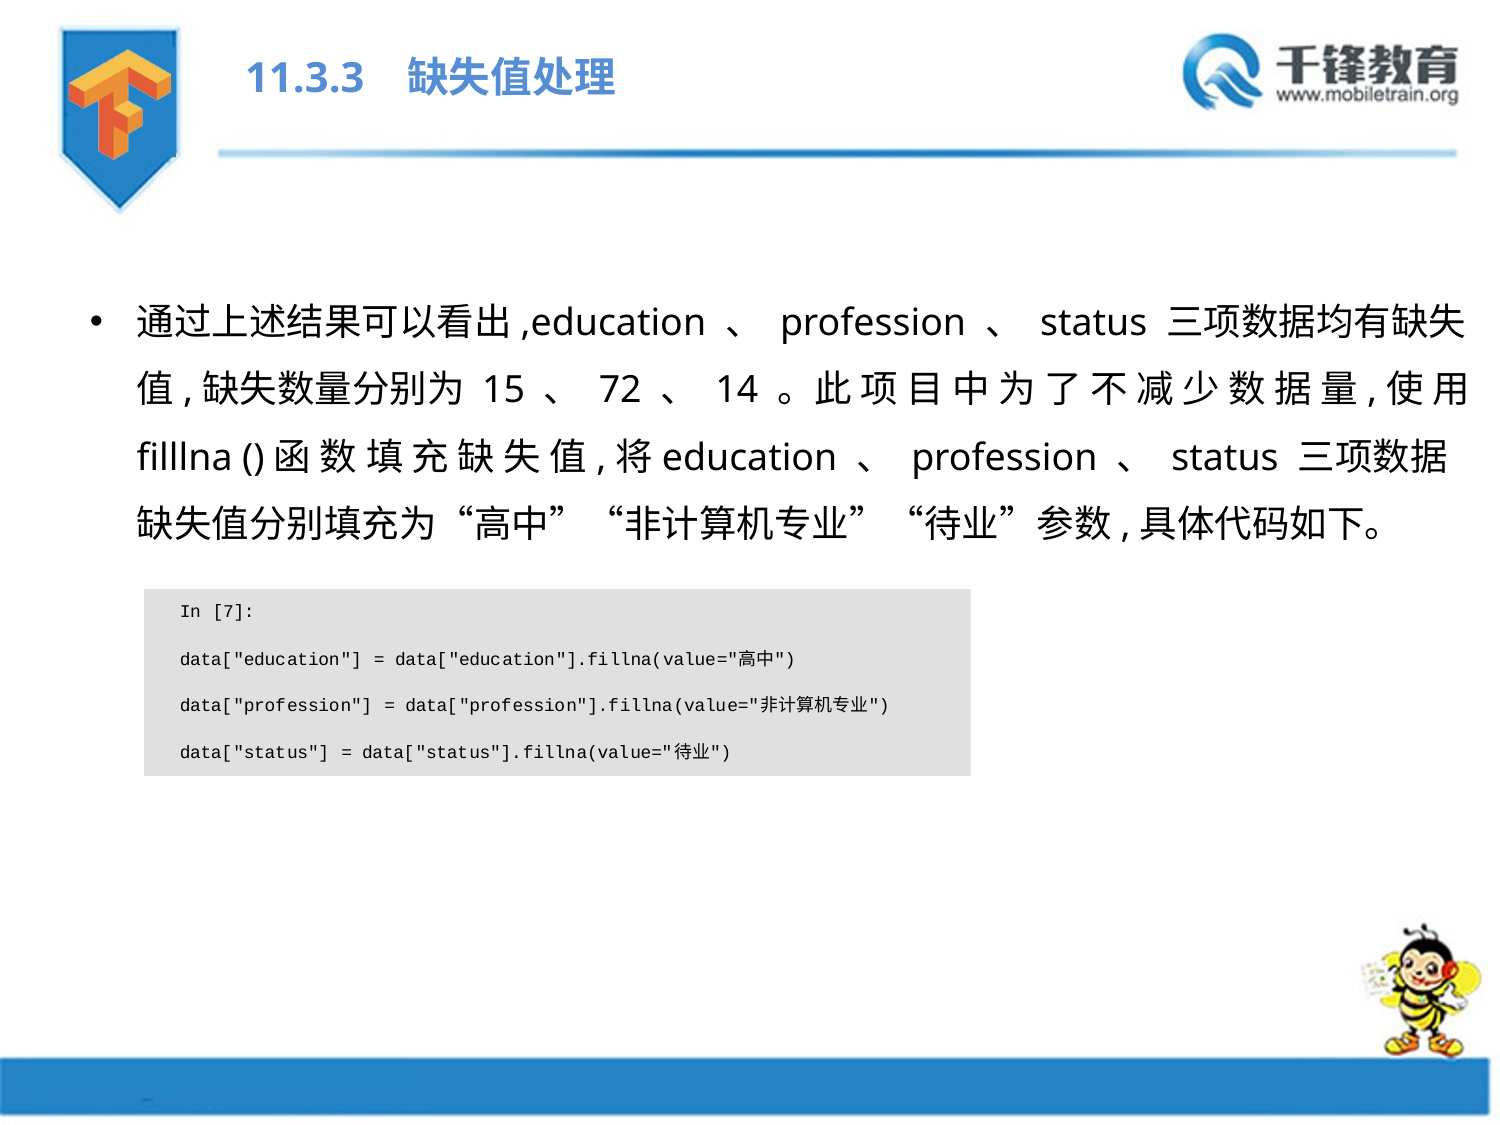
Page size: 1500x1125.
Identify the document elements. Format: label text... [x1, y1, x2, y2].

text_box 11.3.3 缺失值处理 [230, 29, 1069, 122]
text_box 通过上述结果可以看出,education 、 profession 、 status 三项数据均有缺失值,缺失数量分别为 15 、 72 、 14 。此 项 目 中 为 了 不 减 少 数 据 量,使 用 filllna ()函 数 填 充 缺 失 值,将education 、 profession 、 status 三项数据缺失值分别填充为“高中”“非计算机专业”“待业”参数,具体代码如下。 [0, 267, 1496, 553]
picture [0, 0, 1500, 1125]
